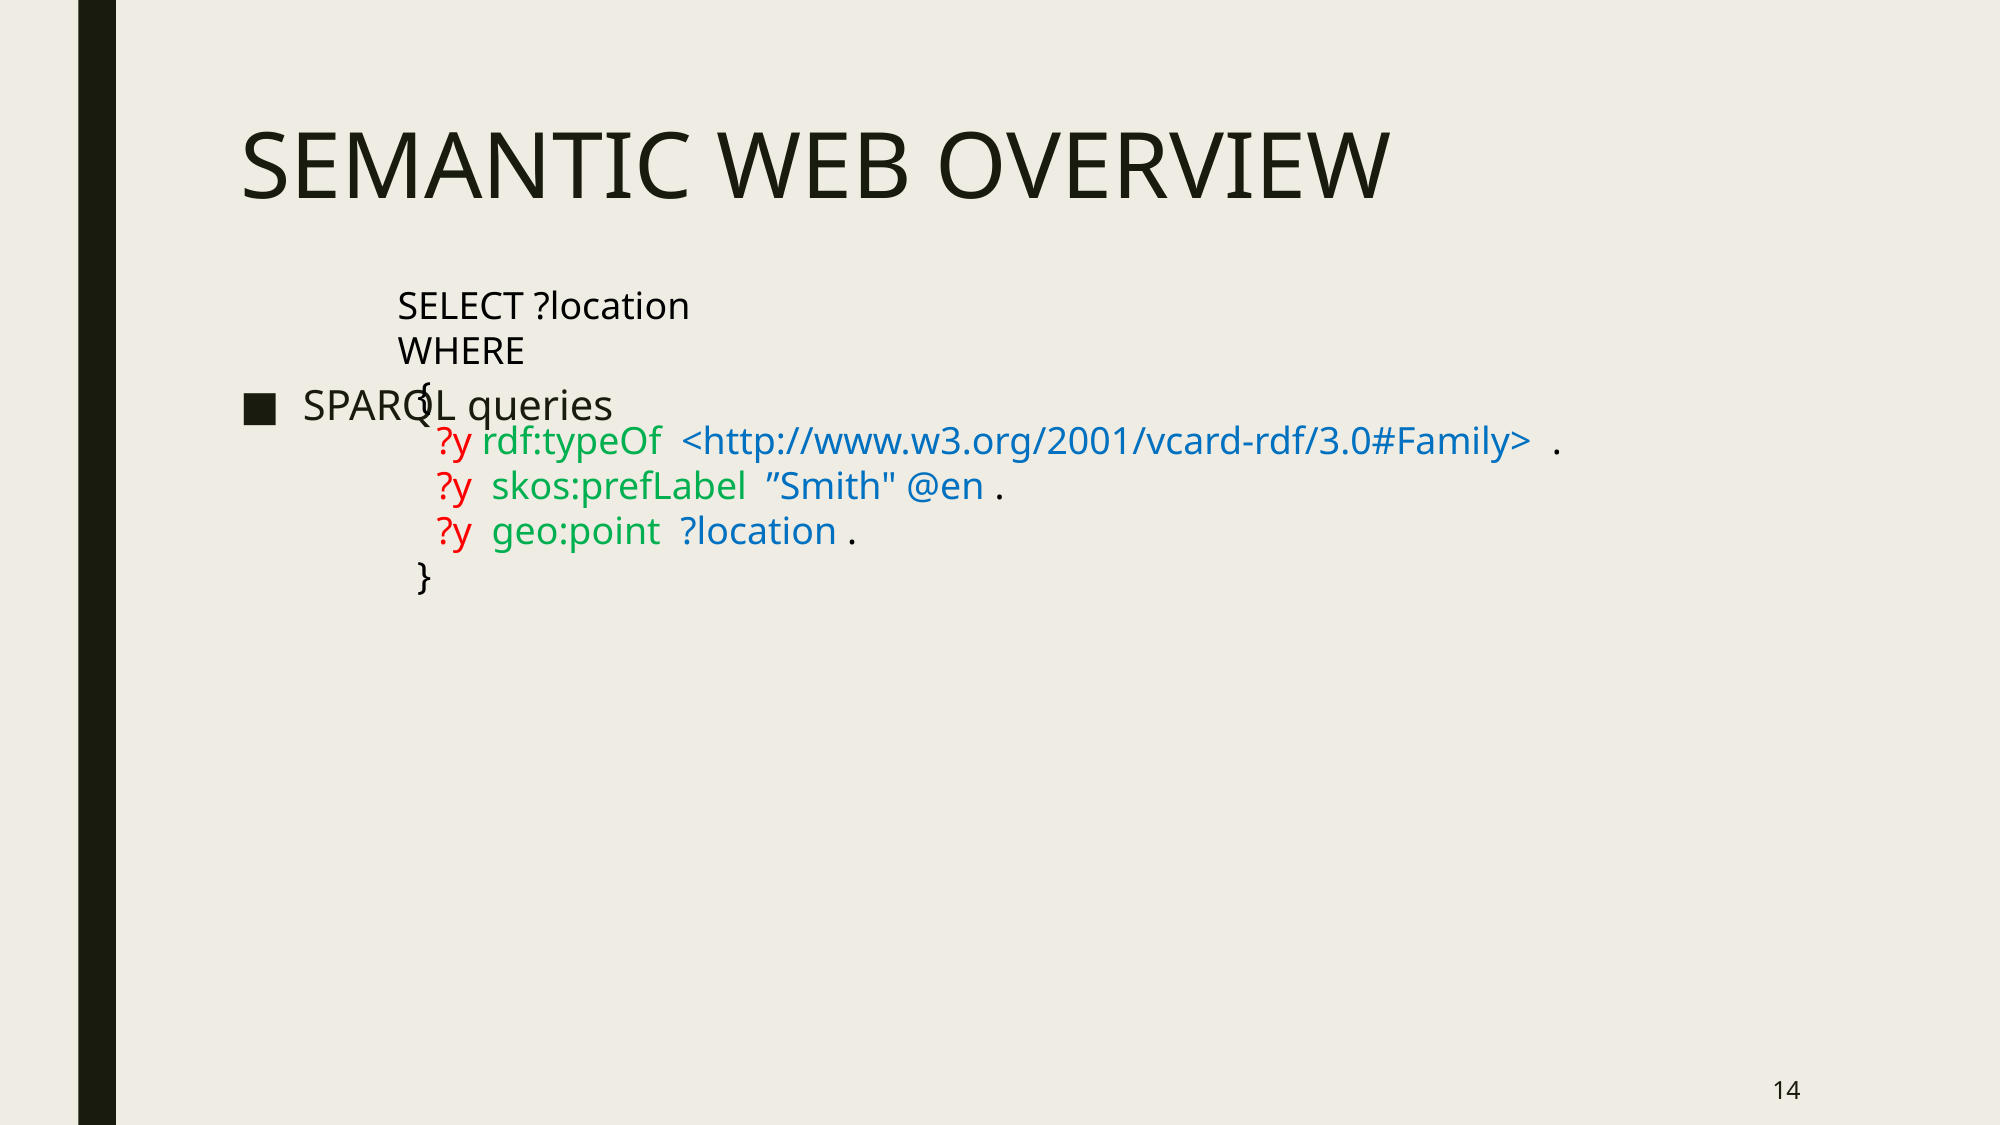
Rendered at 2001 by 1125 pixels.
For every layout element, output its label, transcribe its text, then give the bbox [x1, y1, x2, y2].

text_box SELECT ?location WHERE { ?y rdf:typeOf <http://www.w3.org/2001/vcard-rdf/3.0#Family> . ?y skos:prefLabel ”Smith" @en . ?y geo:point ?location . } [382, 274, 1577, 605]
list SPARQL queries [225, 375, 1800, 963]
title SEMANTIC WEB OVERVIEW [225, 112, 1800, 357]
slide_number 14 [1553, 1058, 1816, 1125]
